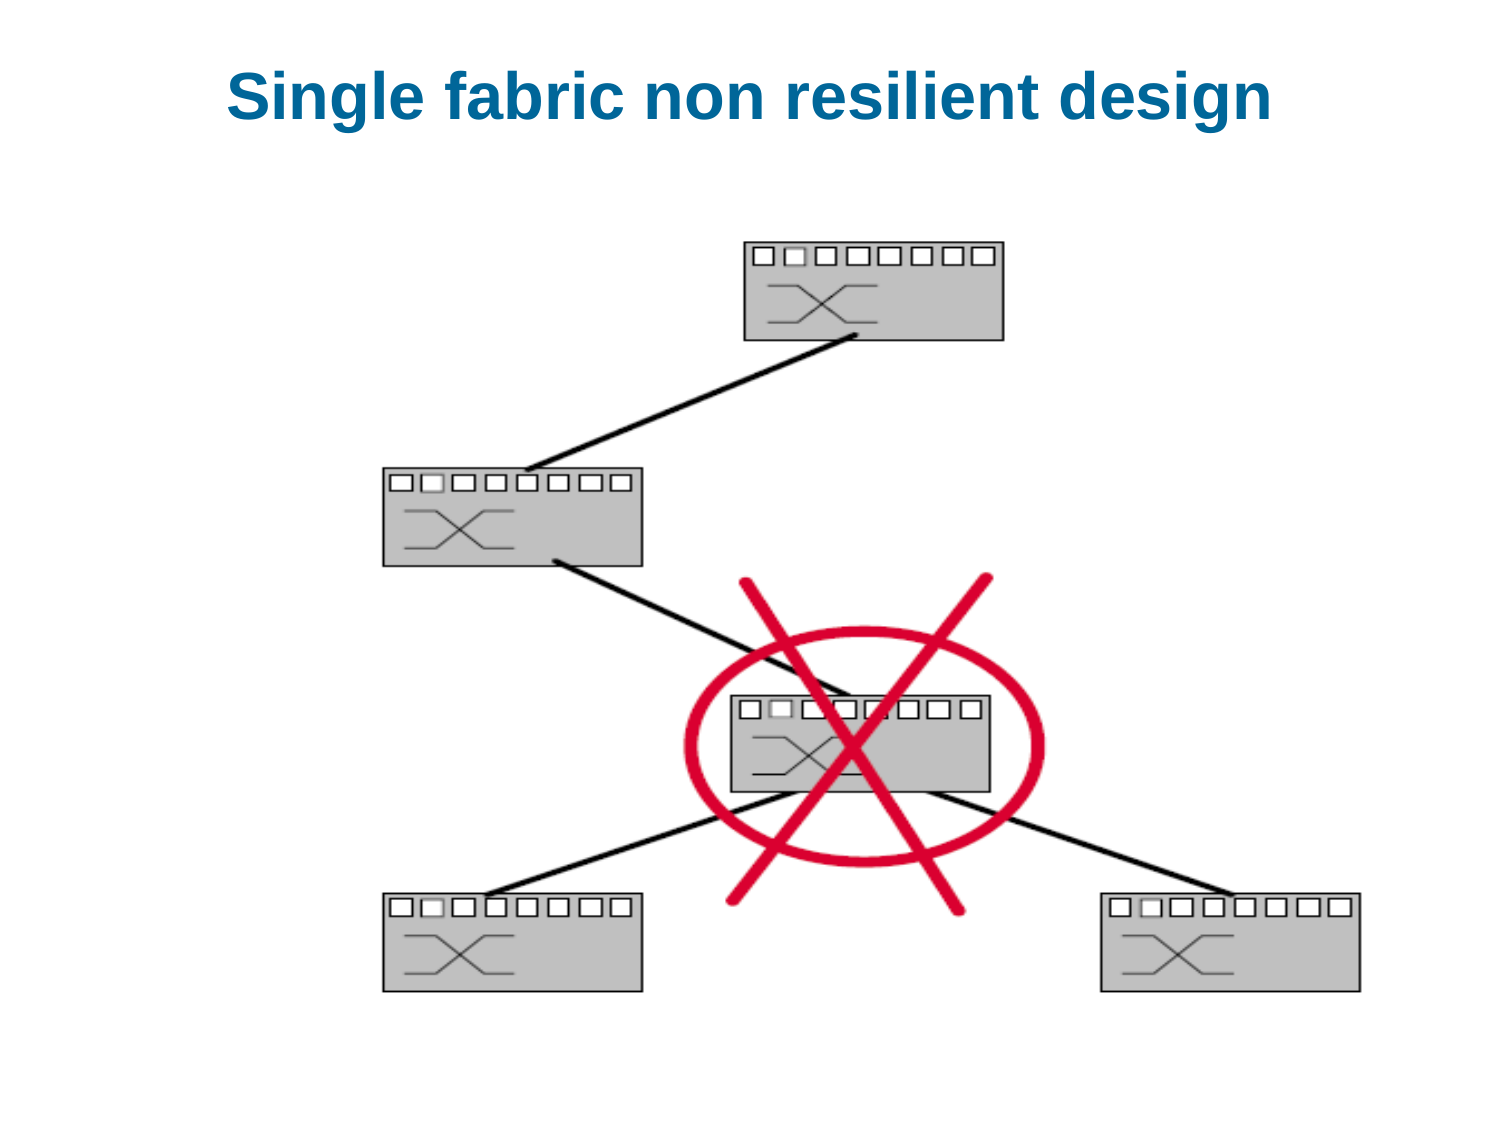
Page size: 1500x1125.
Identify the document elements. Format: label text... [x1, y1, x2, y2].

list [81, 226, 1405, 1005]
title Single fabric non resilient design [74, 45, 1426, 141]
